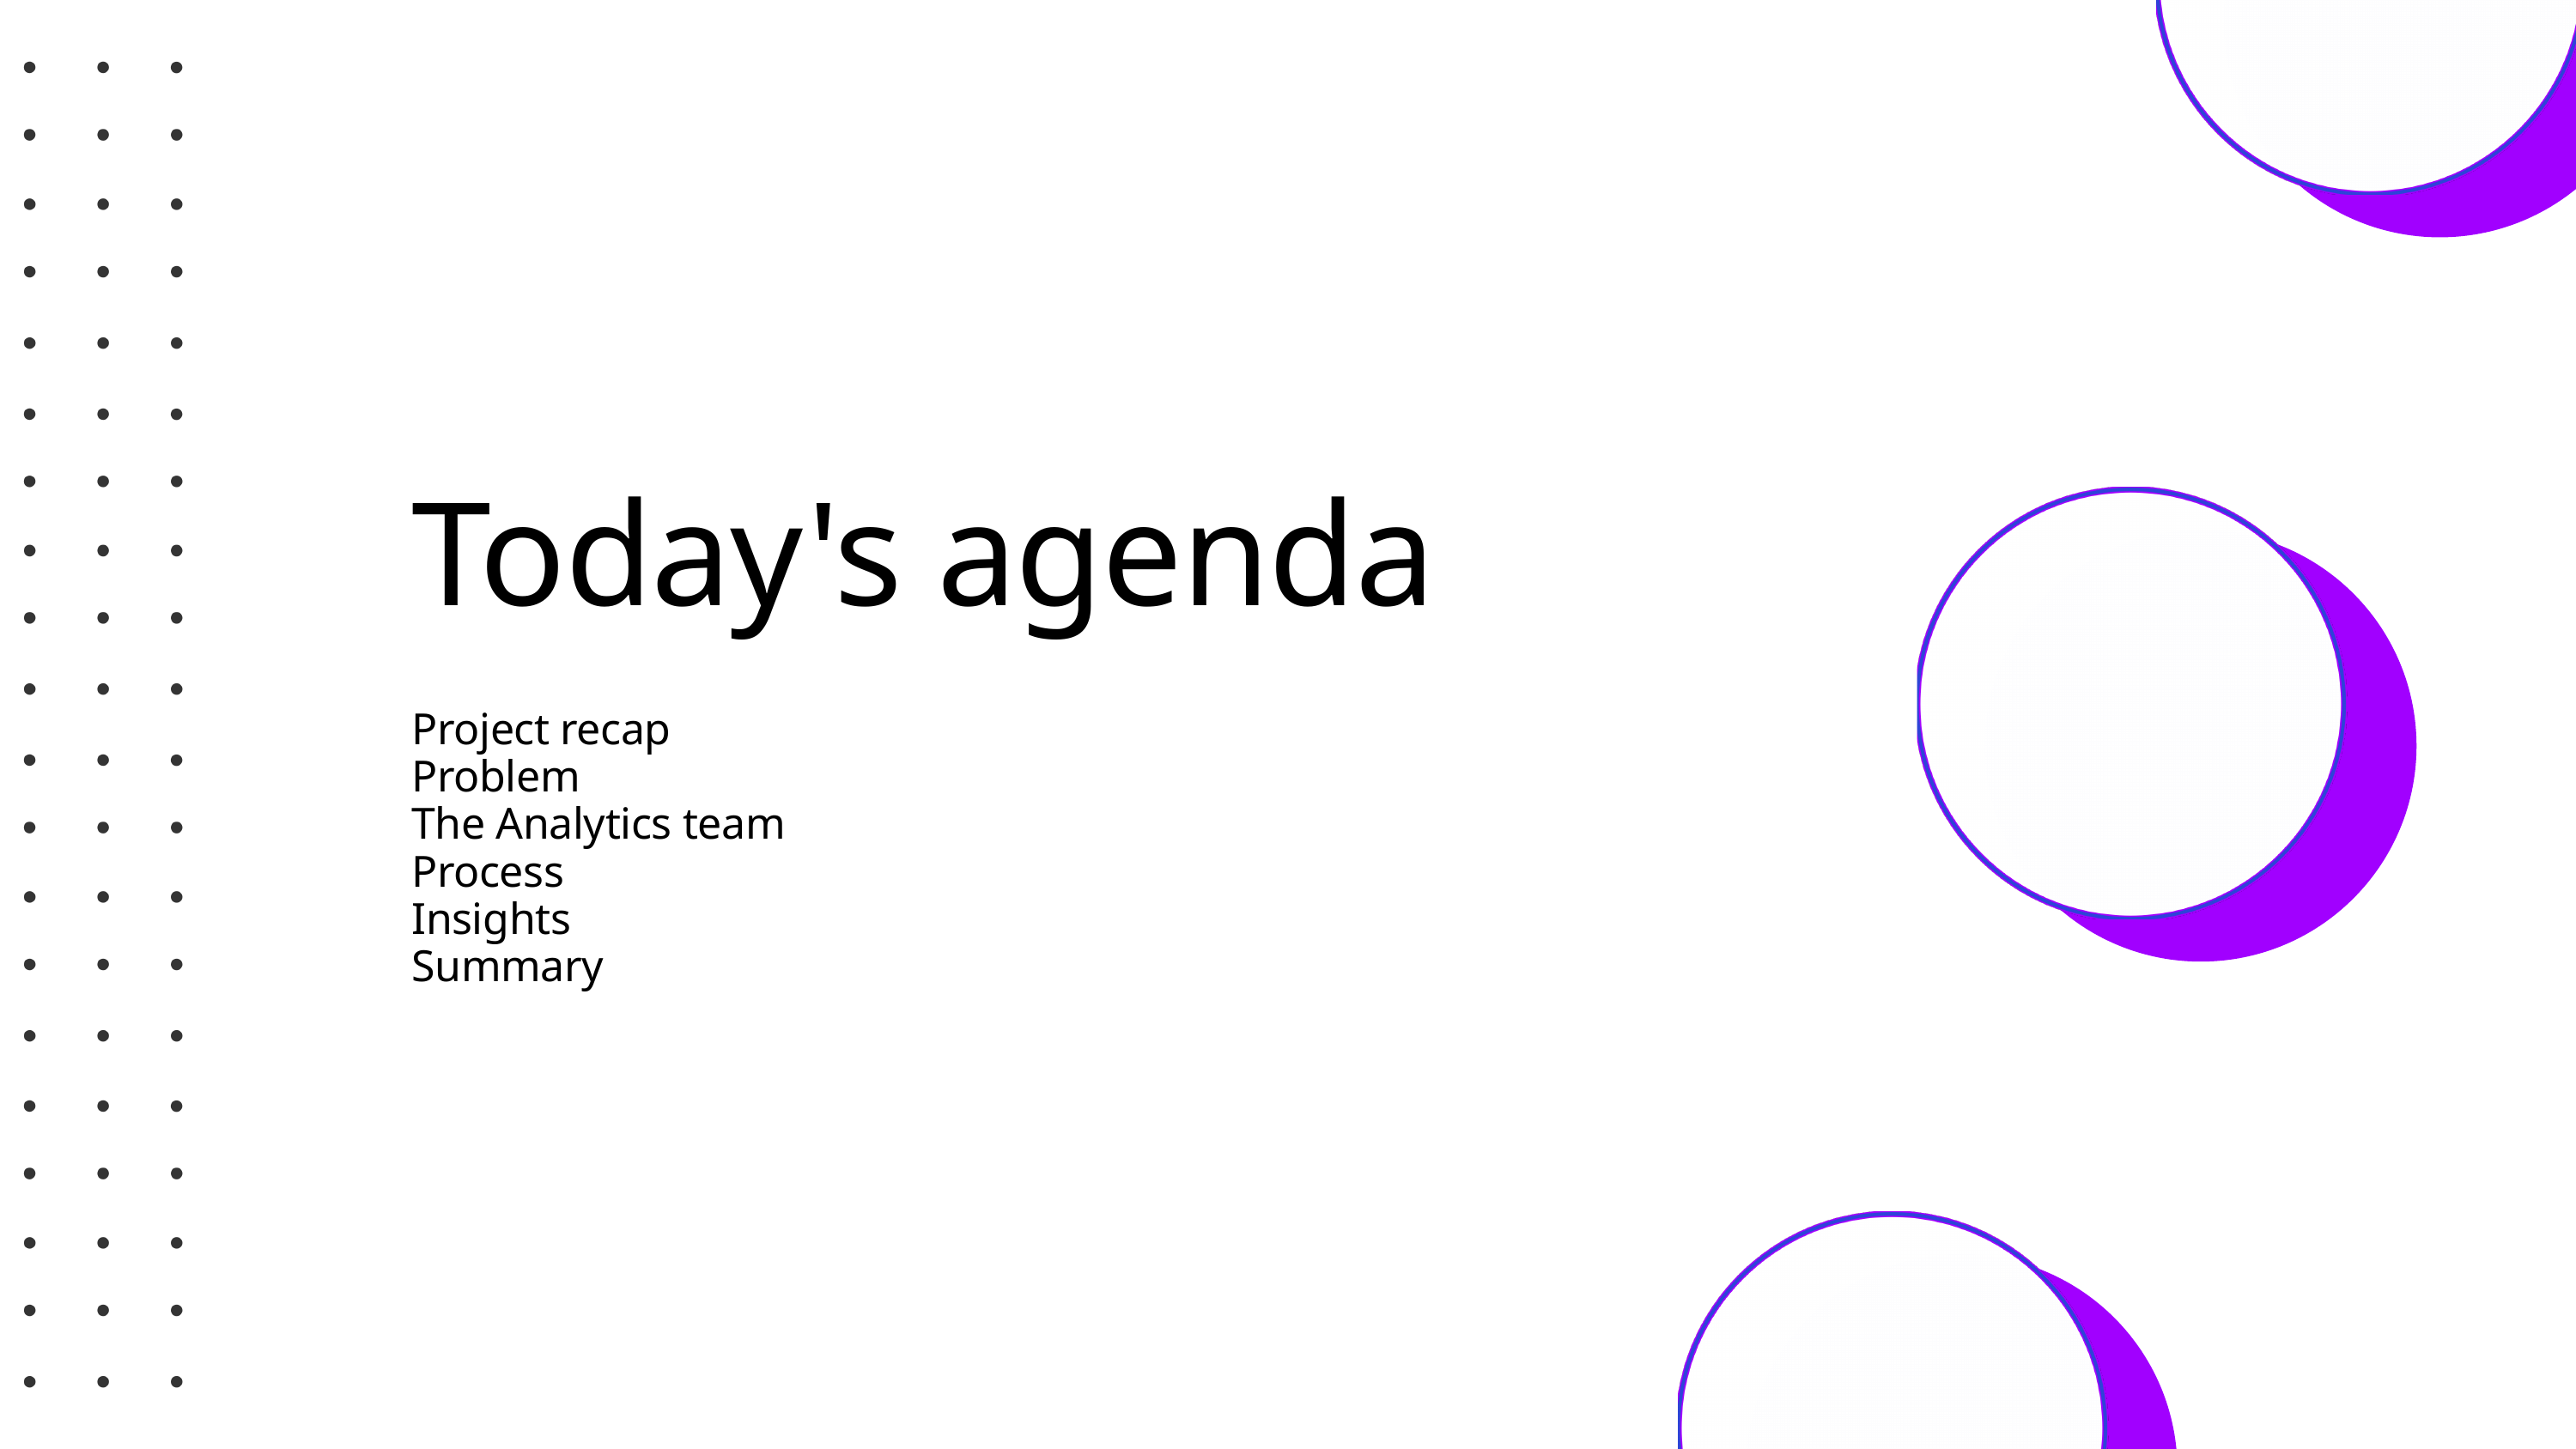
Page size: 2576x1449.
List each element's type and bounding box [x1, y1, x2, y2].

text_box [1677, 1210, 2178, 1449]
text_box [2155, 0, 2576, 238]
text_box [1917, 487, 2417, 962]
text_box [411, 462, 1634, 998]
text_box [0, 57, 187, 1392]
